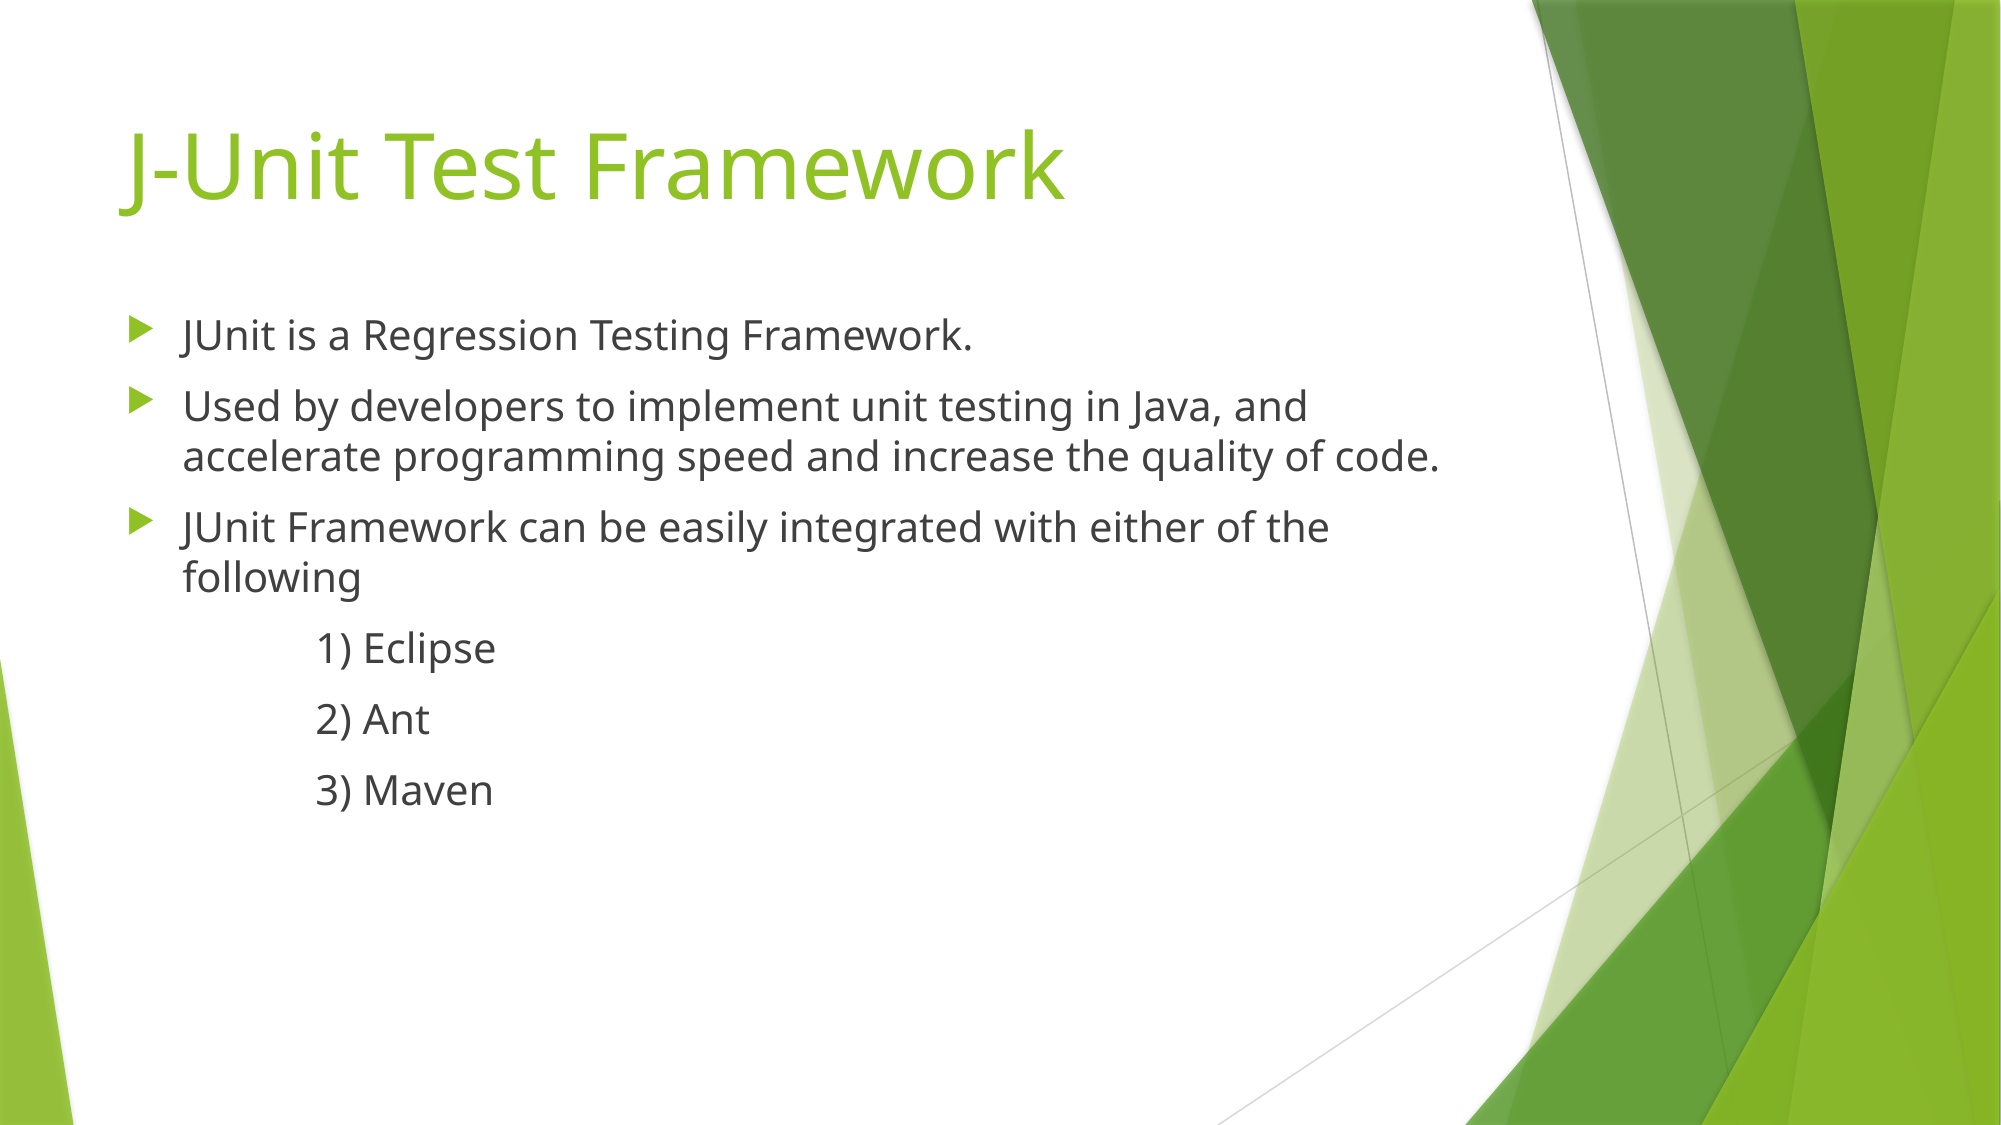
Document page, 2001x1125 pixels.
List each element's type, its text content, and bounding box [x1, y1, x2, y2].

title J-Unit Test Framework [111, 99, 1522, 246]
list JUnit is a Regression Testing Framework. Used by developers to implement unit testing in Java, and accelerate programming speed and increase the quality of code. JUnit Framework can be easily integrated with either of the following 1) Eclipse 2) Ant 3) Maven [111, 301, 1522, 991]
